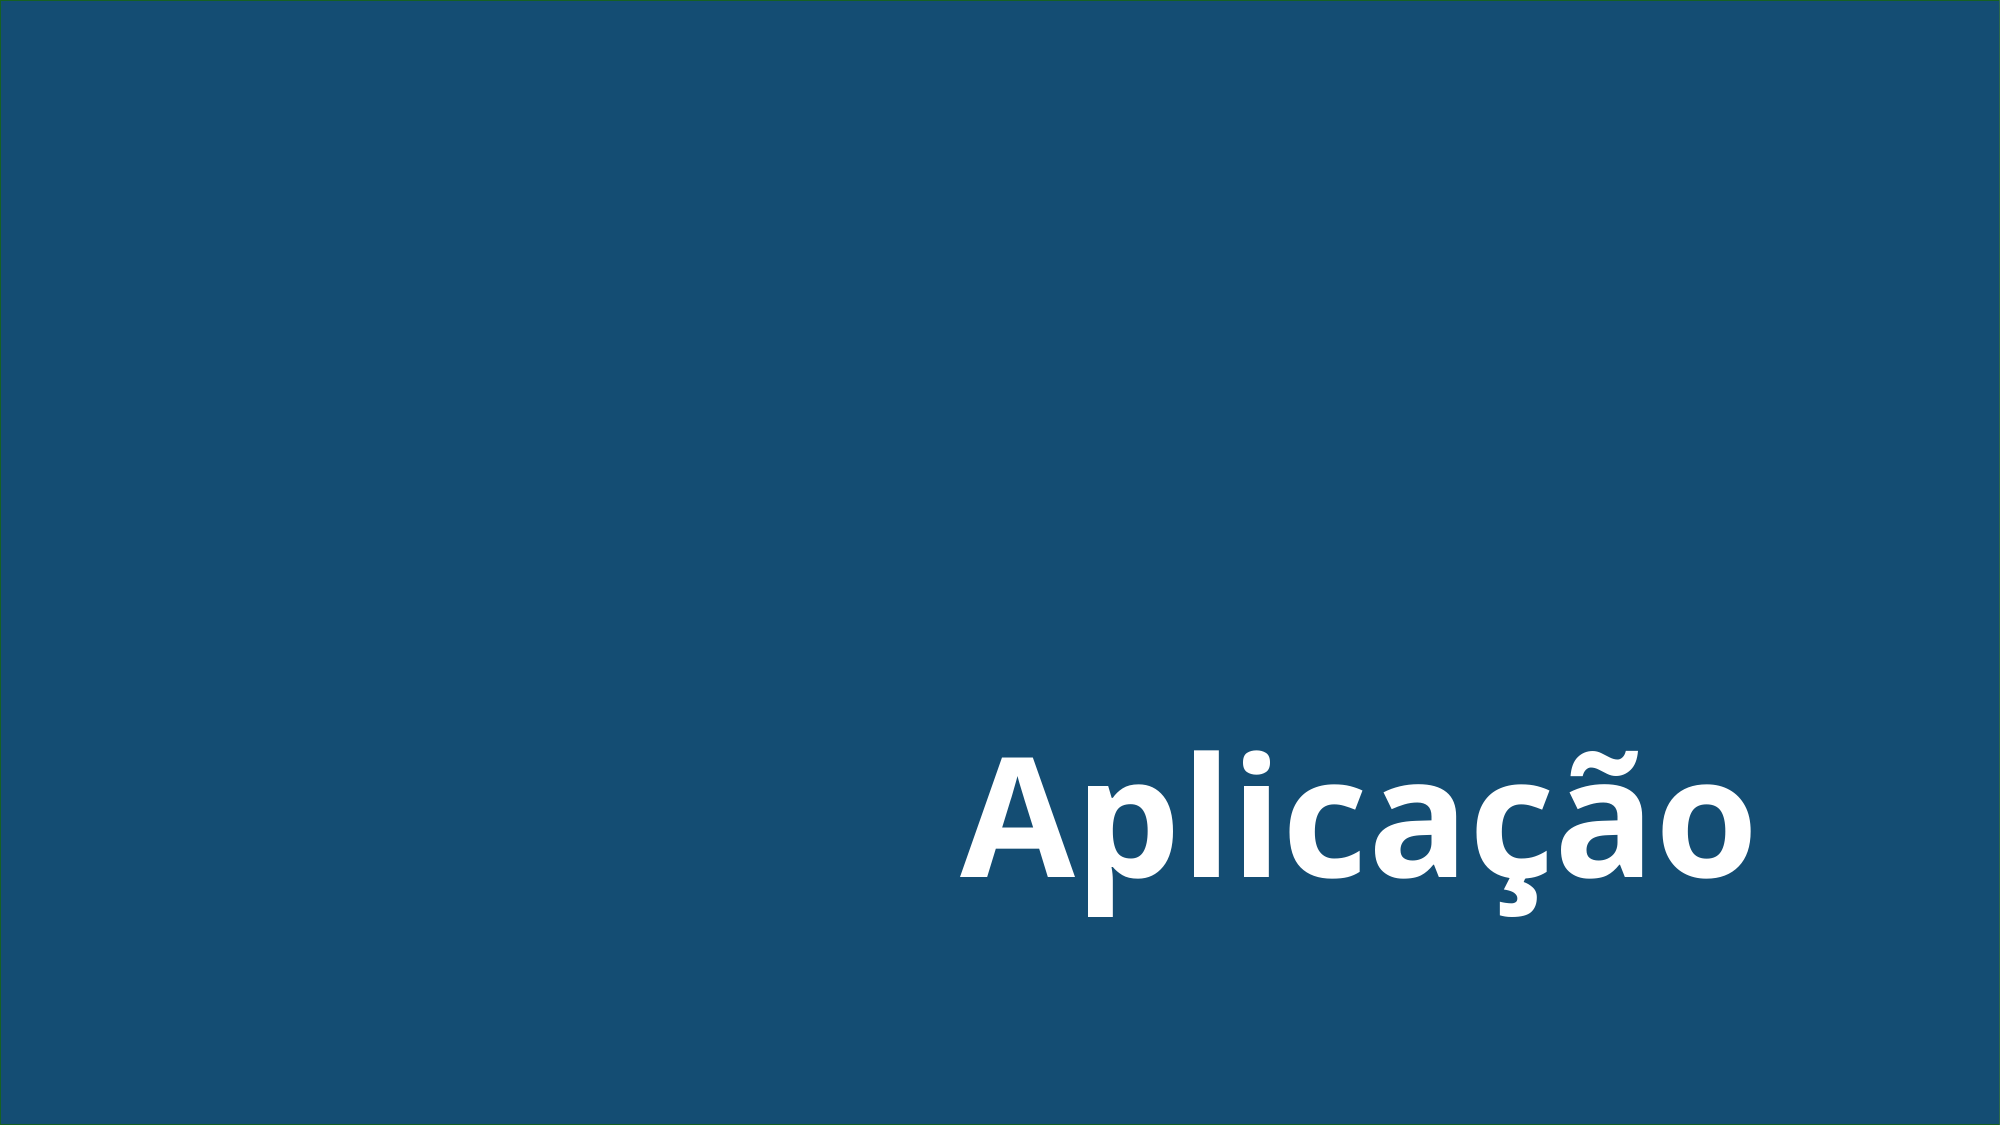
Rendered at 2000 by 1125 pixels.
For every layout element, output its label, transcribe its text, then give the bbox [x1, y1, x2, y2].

text_box Aplicação [876, 700, 1779, 921]
text_box [0, 0, 2000, 1125]
